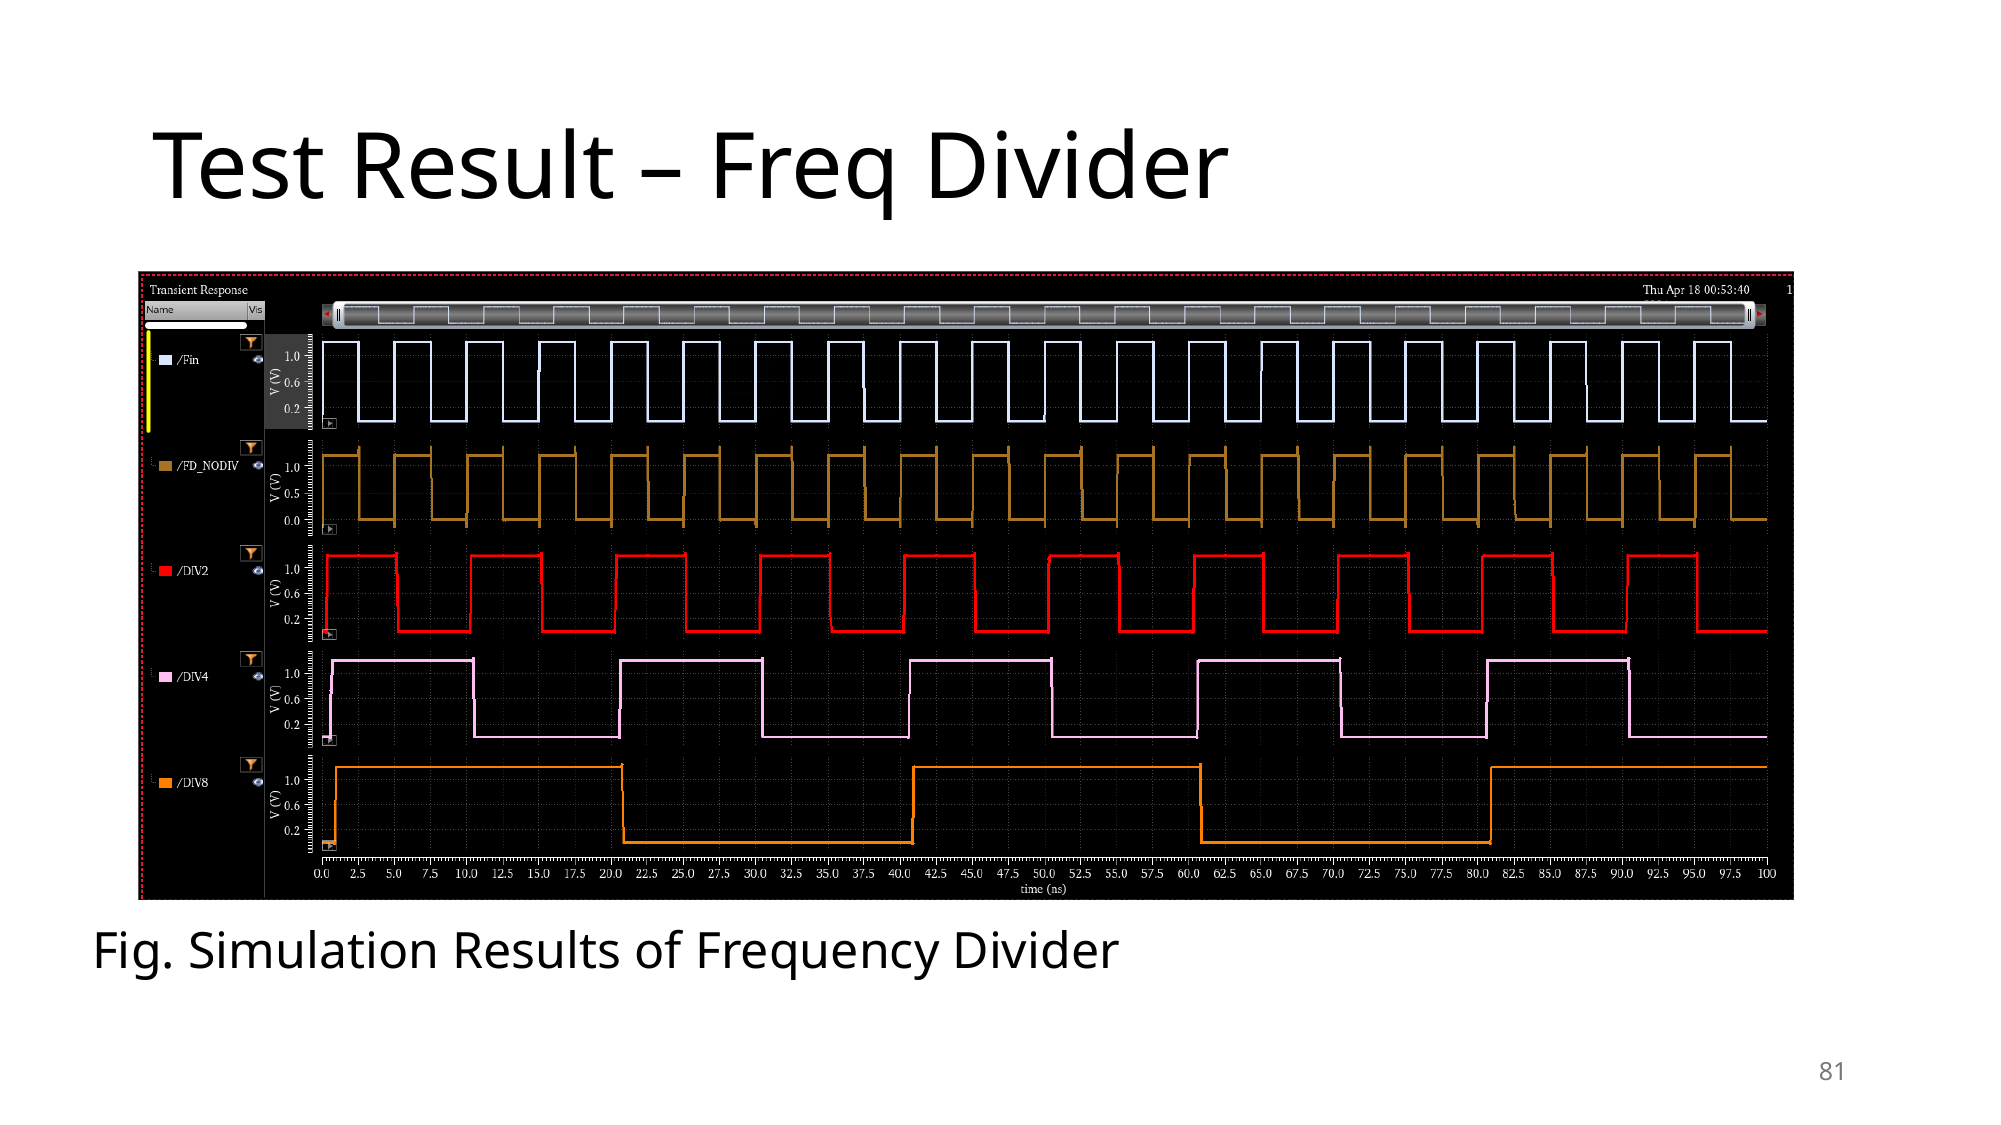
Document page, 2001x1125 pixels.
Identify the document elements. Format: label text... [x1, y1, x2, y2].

text_box Fig. Simulation Results of Frequency Divider [77, 910, 1136, 986]
slide_number 81 [1412, 1042, 1863, 1103]
picture [136, 269, 1795, 901]
title Test Result – Freq Divider [137, 59, 1863, 278]
